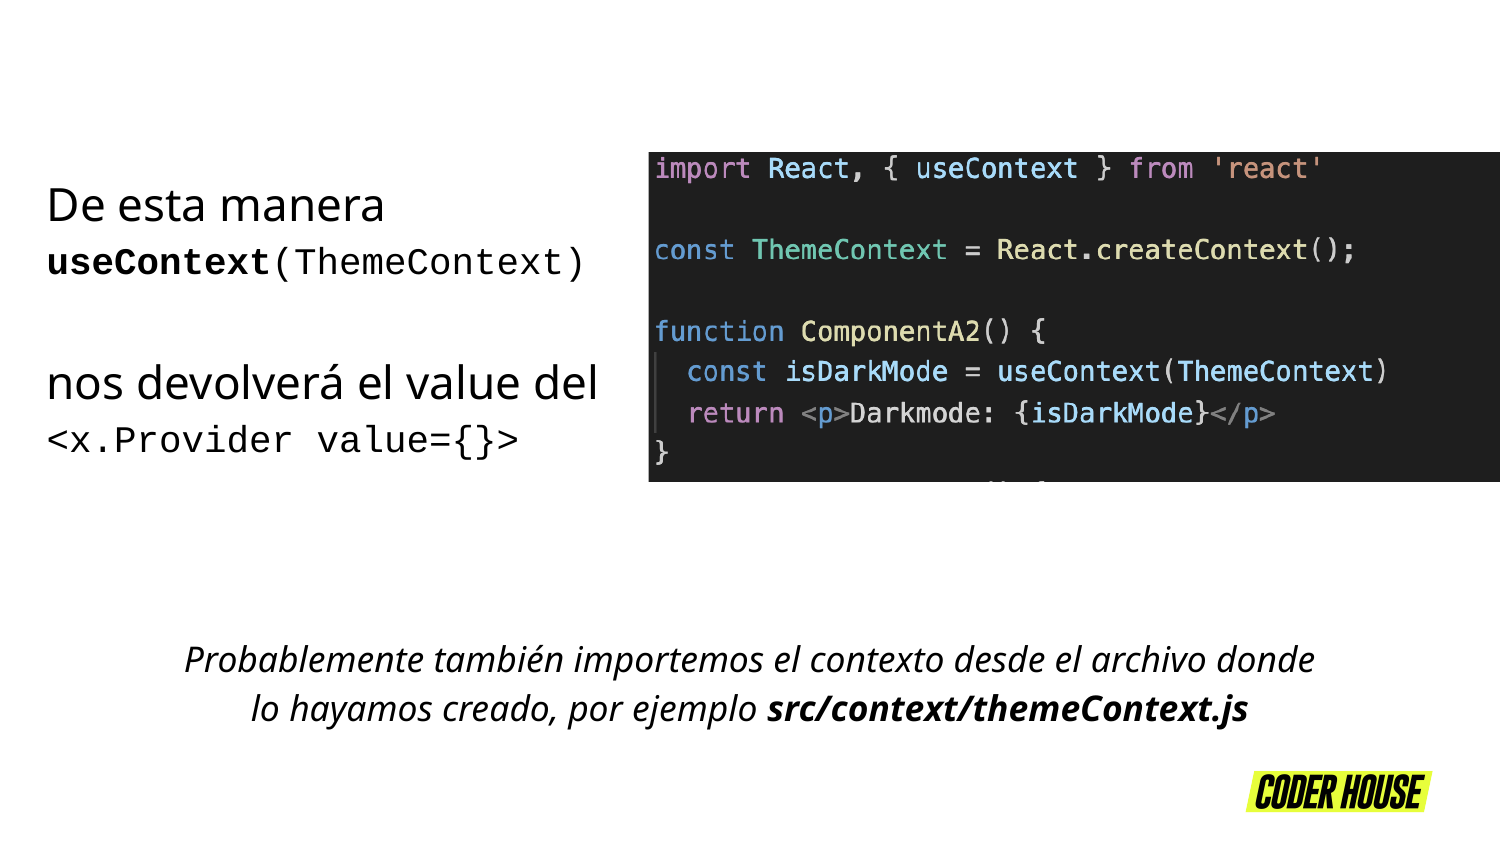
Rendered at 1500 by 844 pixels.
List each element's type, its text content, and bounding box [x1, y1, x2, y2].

picture [1241, 764, 1437, 819]
text_box Probablemente también importemos el contexto desde el archivo donde lo hayamos creado, por ejemplo src/context/themeContext.js [154, 630, 1346, 730]
picture [648, 97, 1500, 482]
text_box De esta manera useContext(ThemeContext) nos devolverá el value del <x.Provider value={}> [31, 122, 649, 506]
